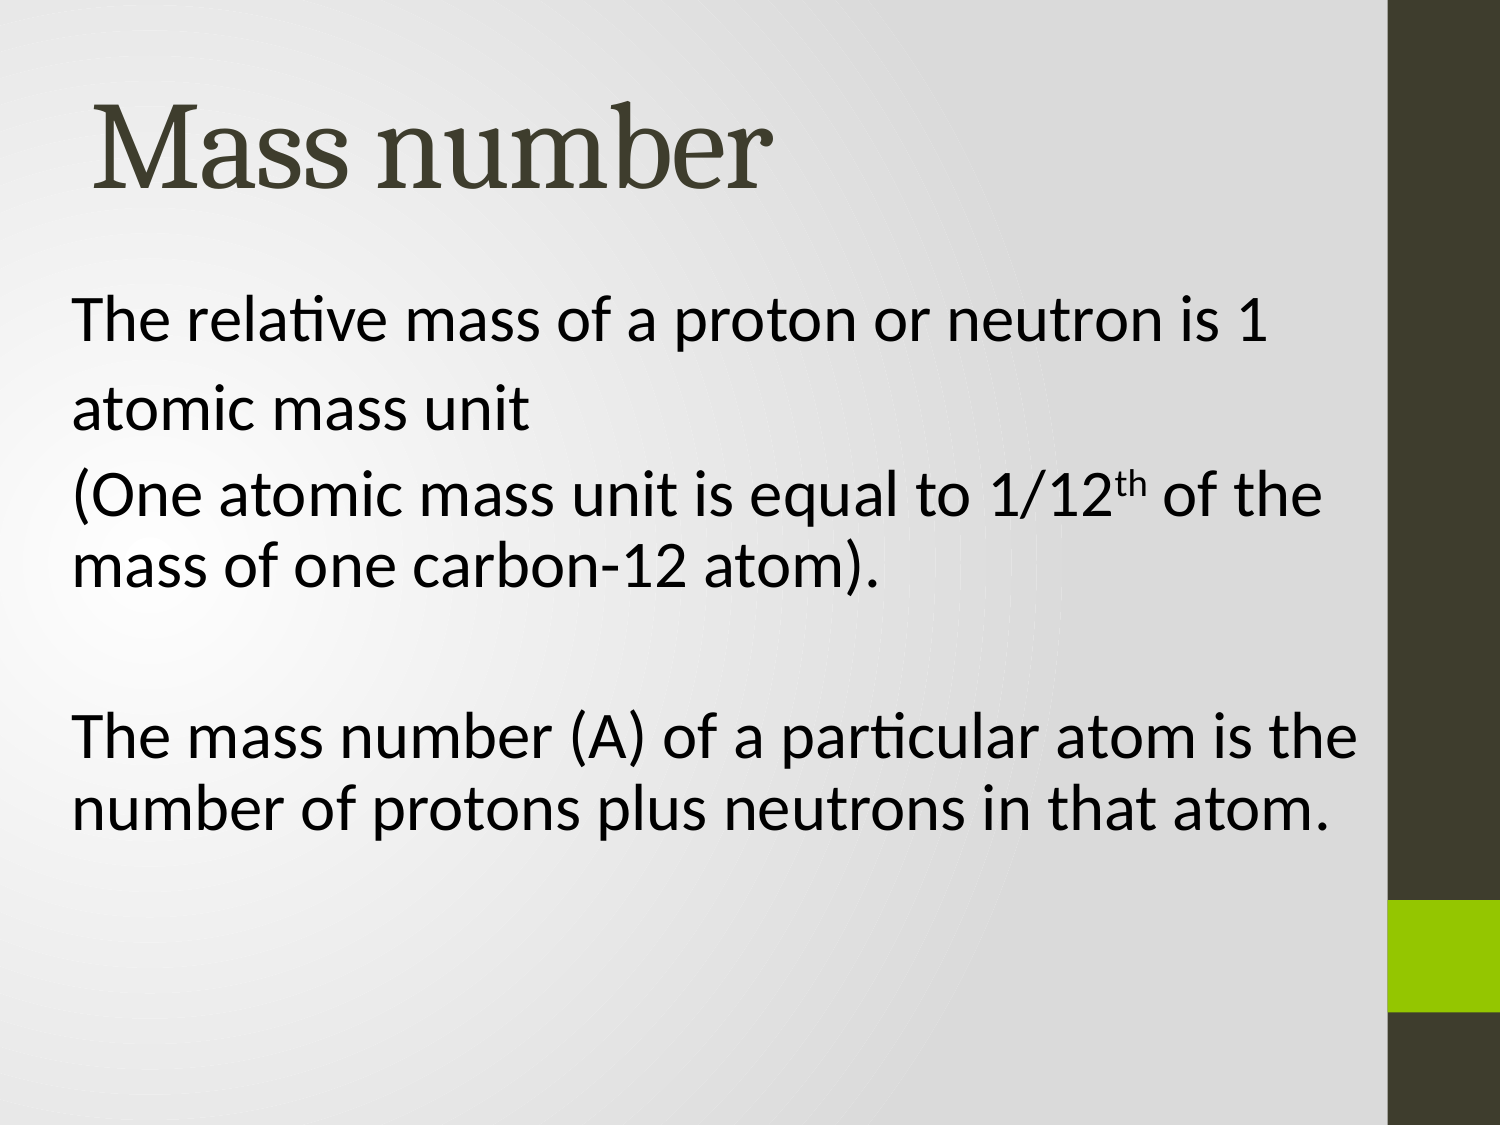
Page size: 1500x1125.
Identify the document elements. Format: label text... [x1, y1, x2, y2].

list The relative mass of a proton or neutron is 1 atomic mass unit (One atomic mass unit is equal to 1/12th of the mass of one carbon-12 atom). The mass number (A) of a particular atom is the number of protons plus neutrons in that atom. [0, 262, 1376, 1050]
title Mass number [75, 45, 1325, 233]
